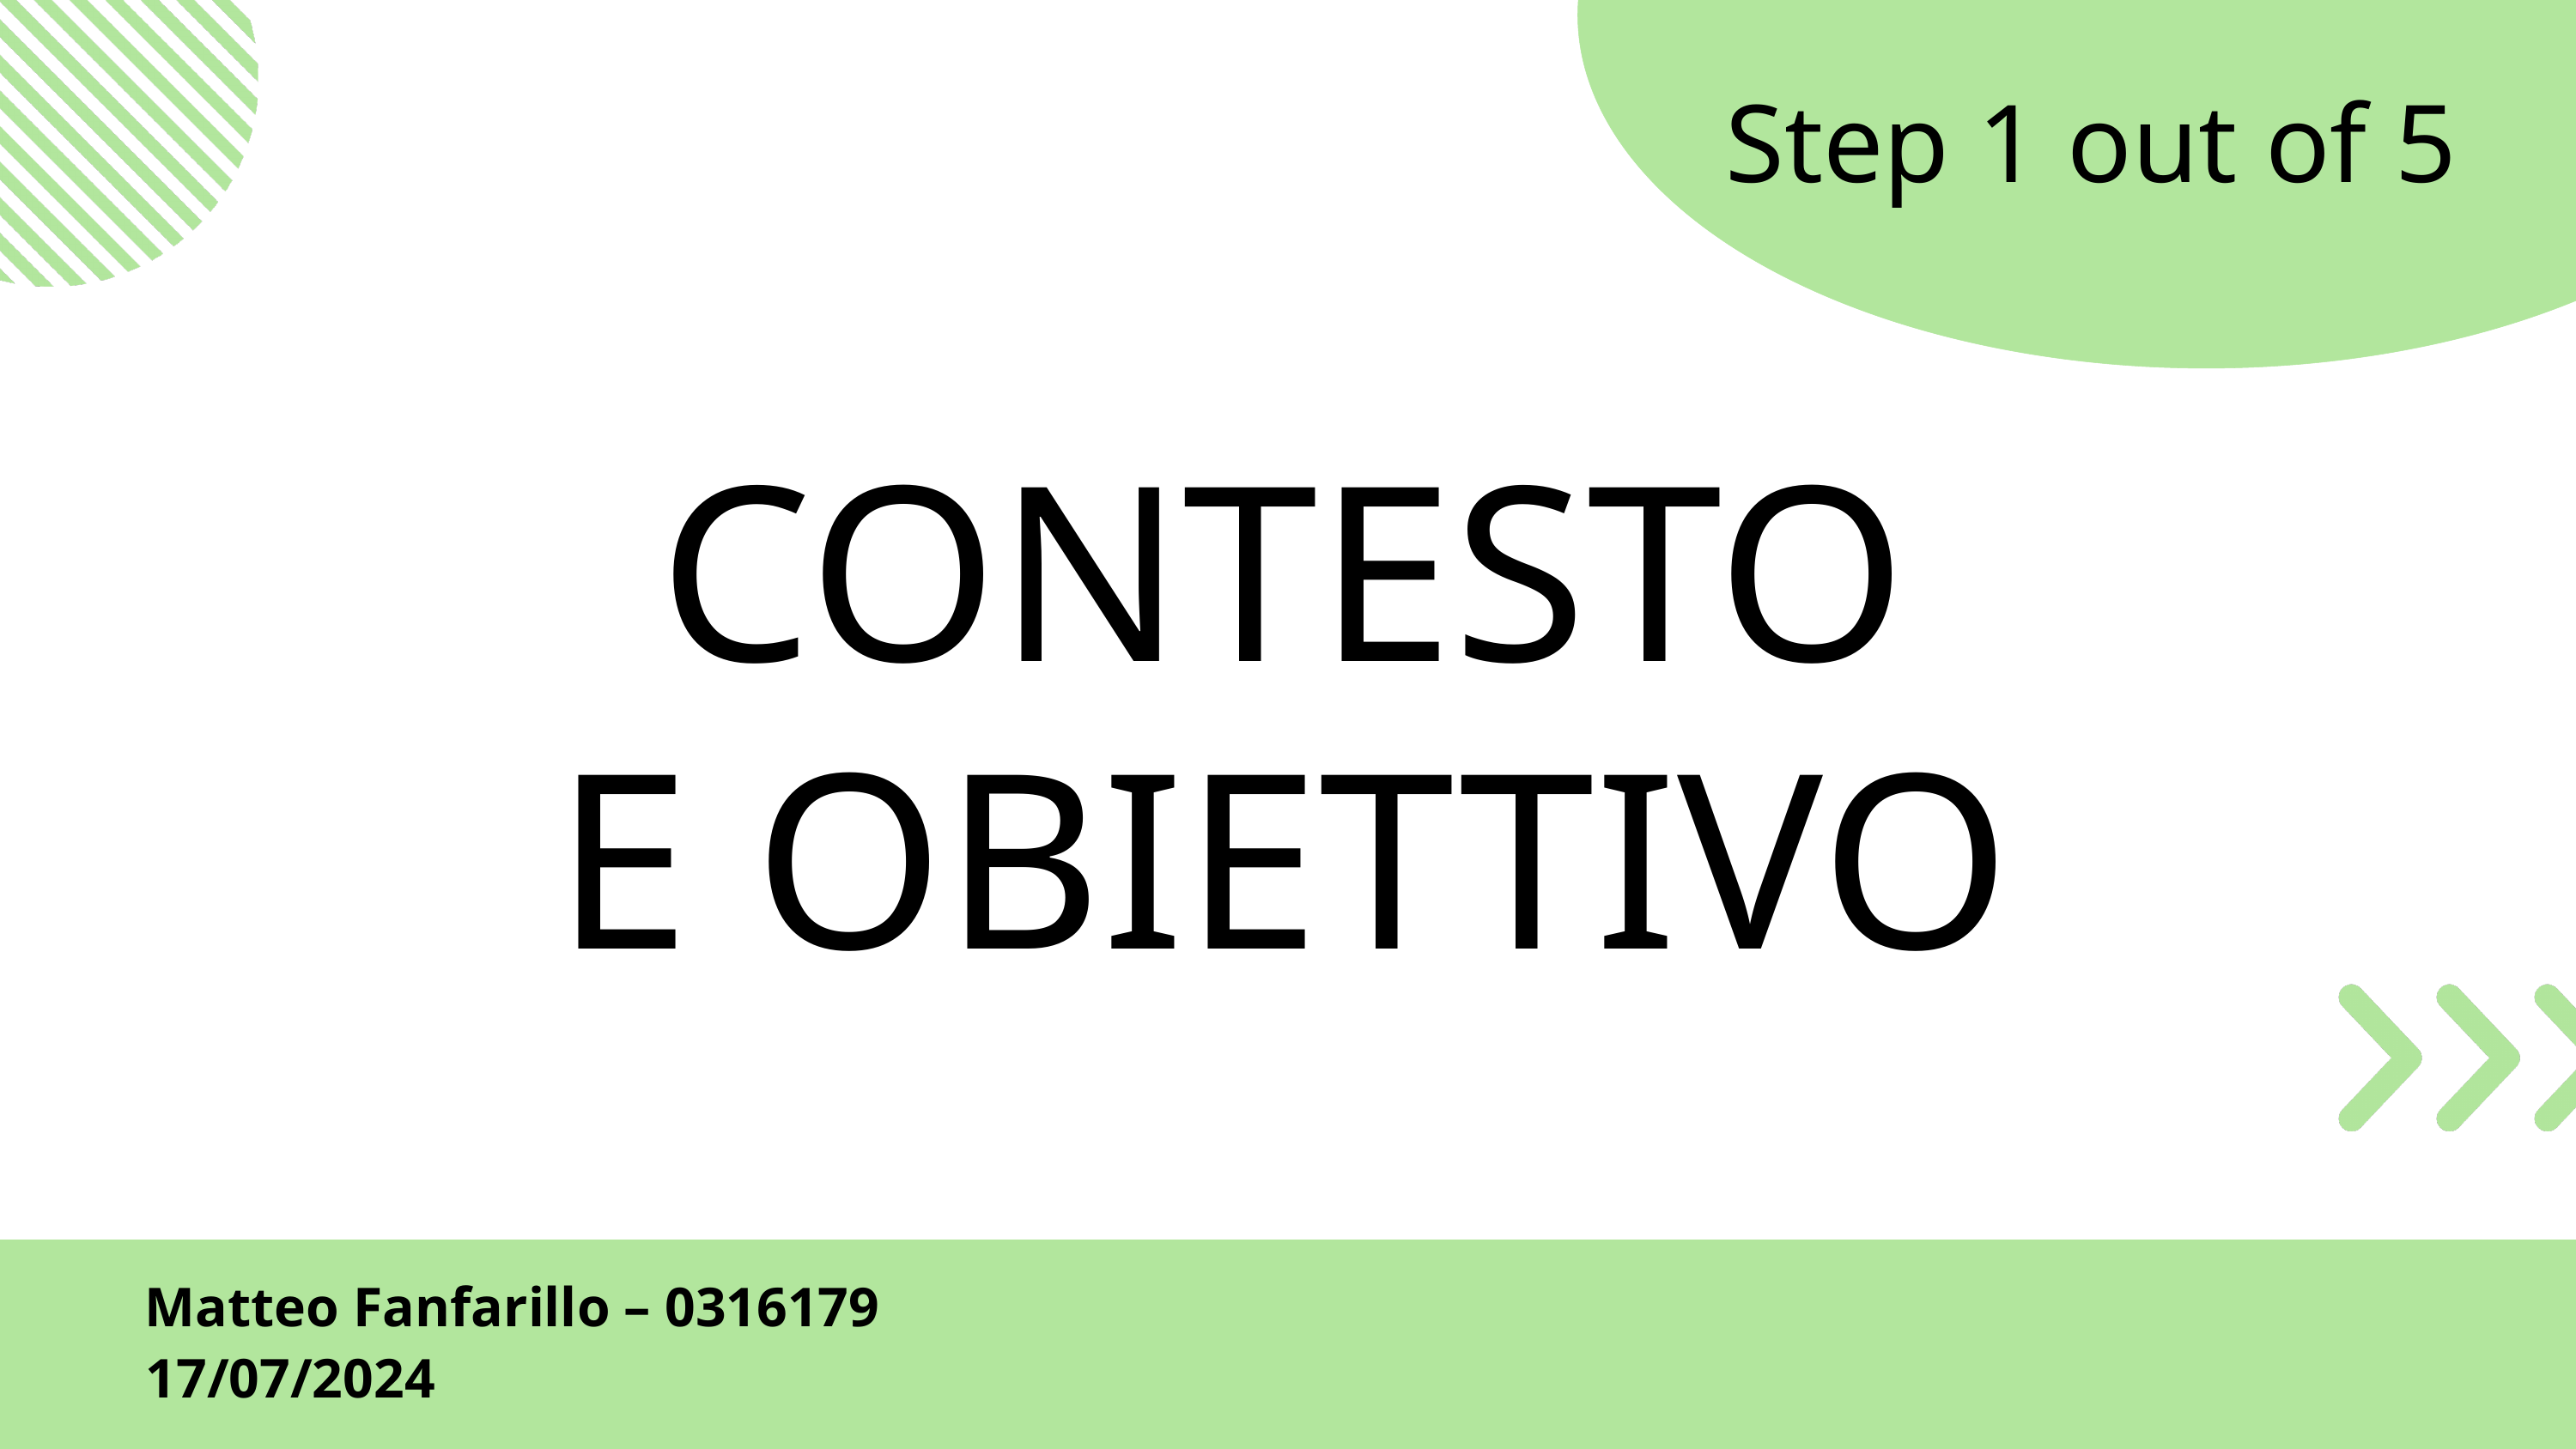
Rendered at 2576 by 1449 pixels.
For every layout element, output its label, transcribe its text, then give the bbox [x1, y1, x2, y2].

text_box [63, 280, 2350, 1200]
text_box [0, 1239, 2576, 1449]
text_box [0, 0, 2576, 1236]
text_box REFERENCES [61, 282, 2356, 1210]
